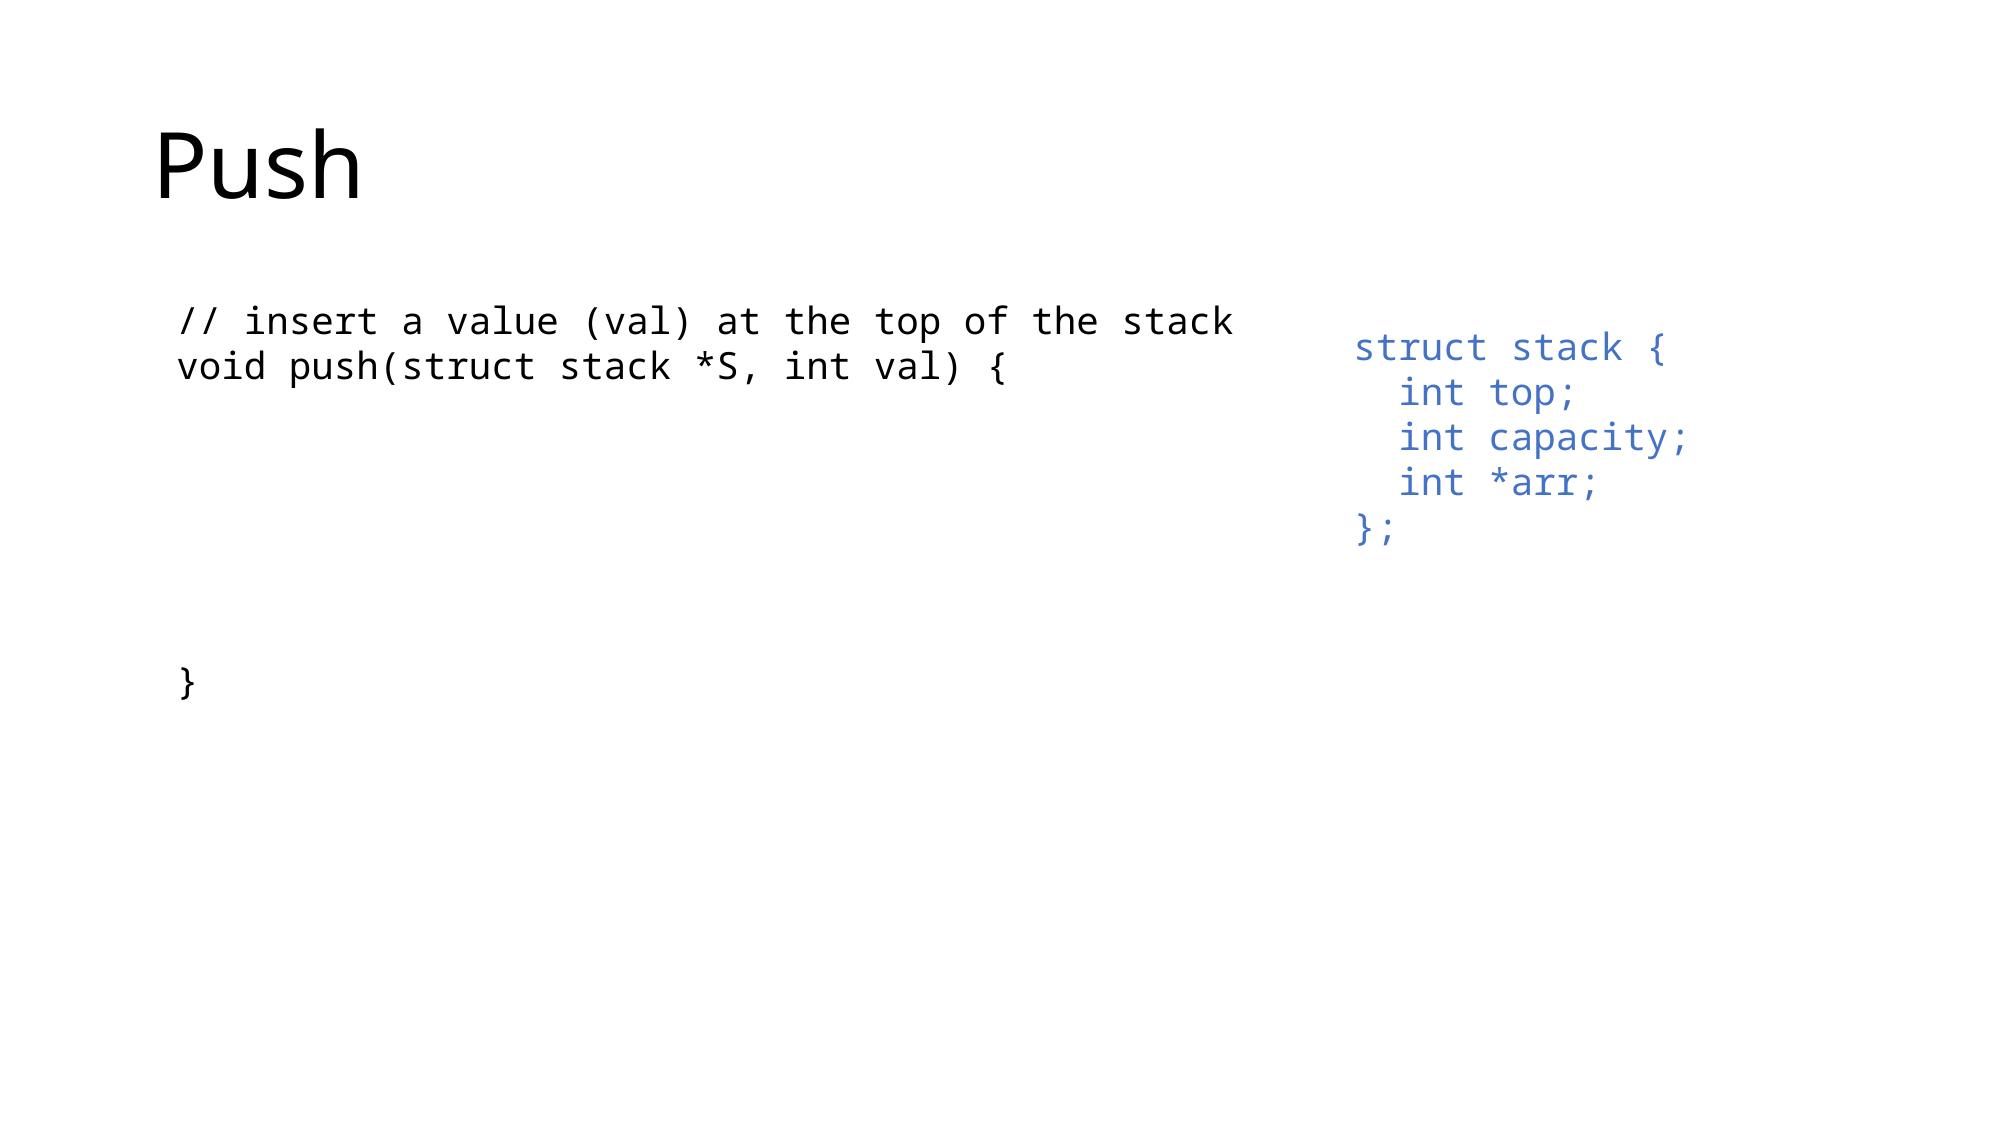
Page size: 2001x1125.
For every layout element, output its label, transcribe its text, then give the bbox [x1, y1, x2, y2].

text_box // insert a value (val) at the top of the stack void push(struct stack *S, int val) { } [161, 289, 1379, 710]
text_box struct stack { int top; int capacity; int *arr; }; [1338, 316, 1808, 556]
title Push [137, 59, 1863, 278]
